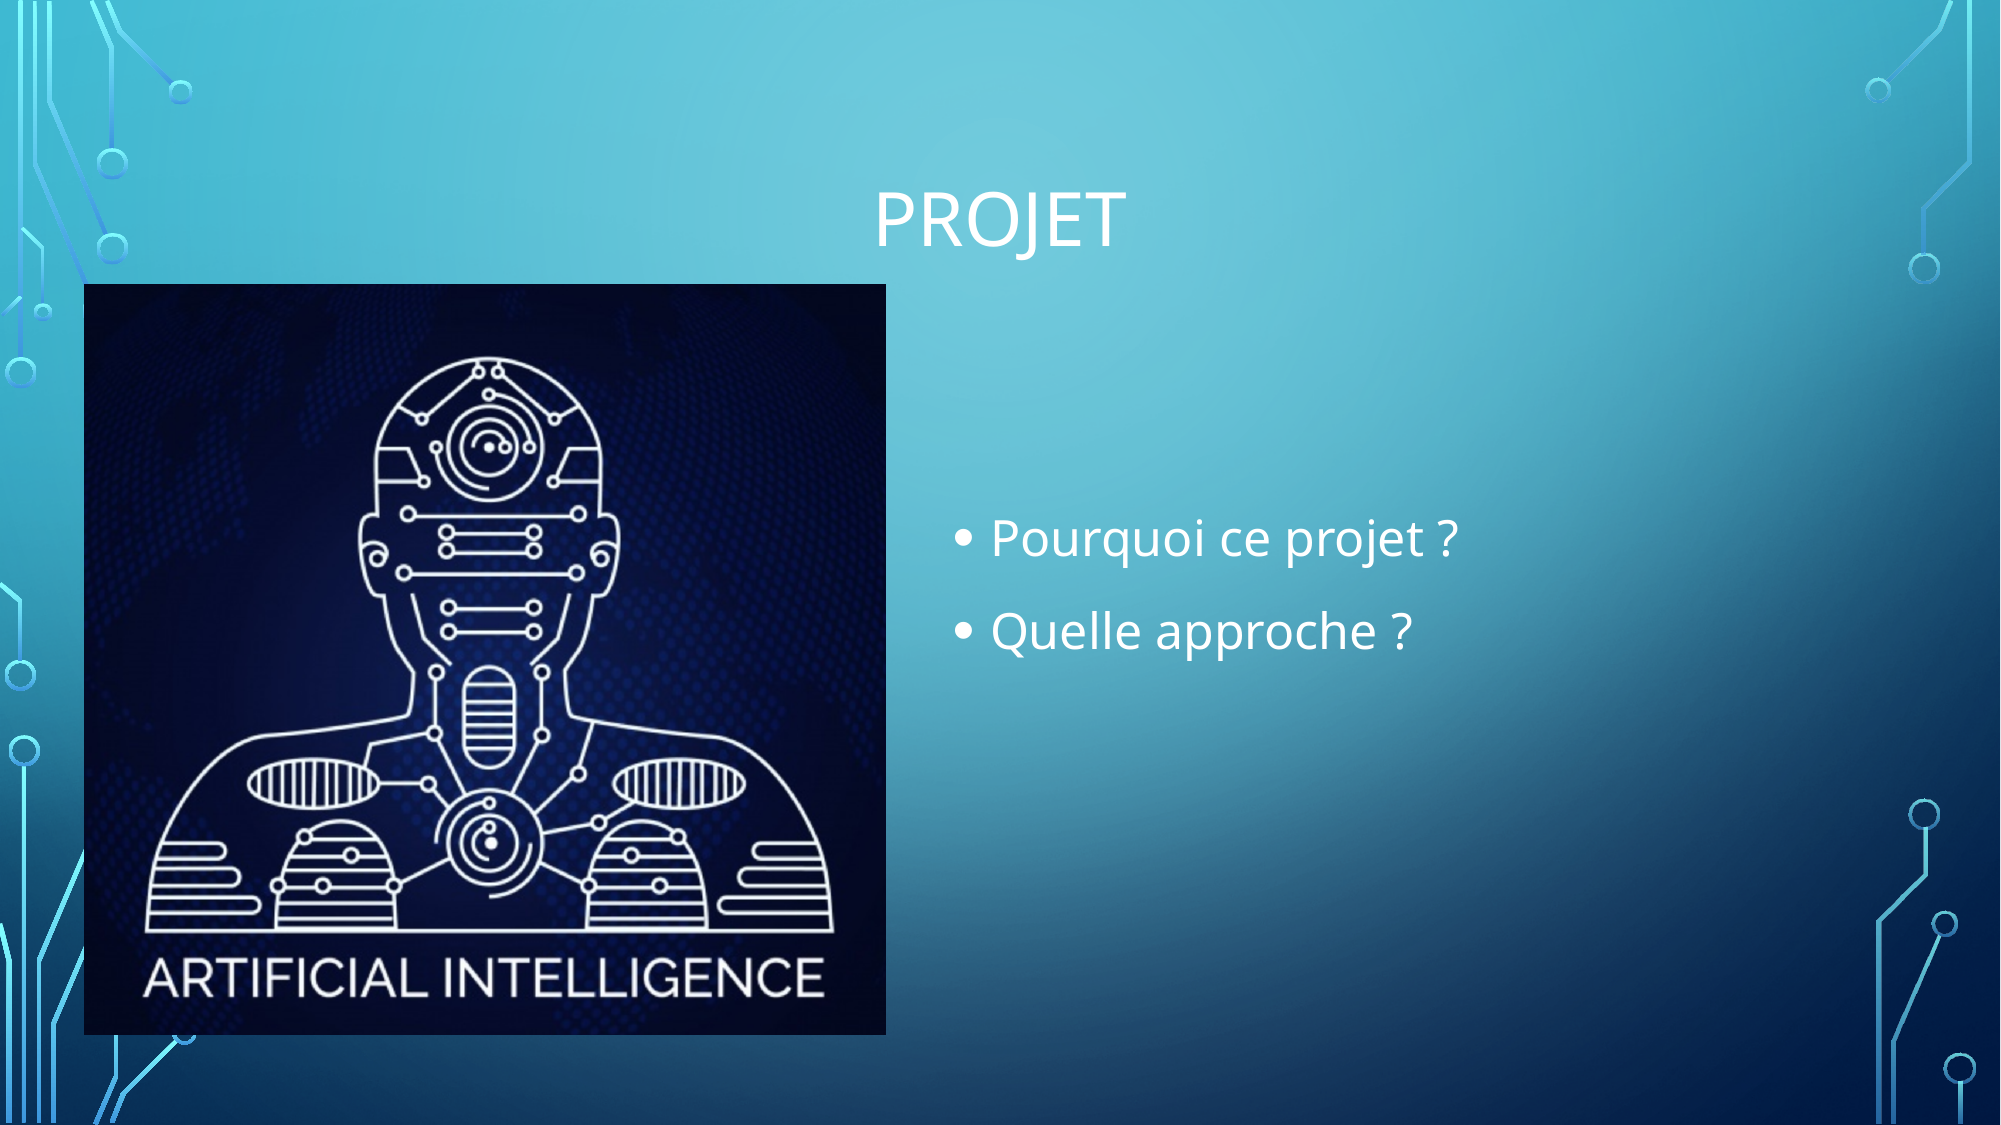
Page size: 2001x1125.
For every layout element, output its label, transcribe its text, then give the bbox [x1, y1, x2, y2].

list Pourquoi ce projet ? Quelle approche ? [937, 313, 1761, 835]
picture [84, 284, 886, 1035]
title Projet [187, 101, 1813, 344]
